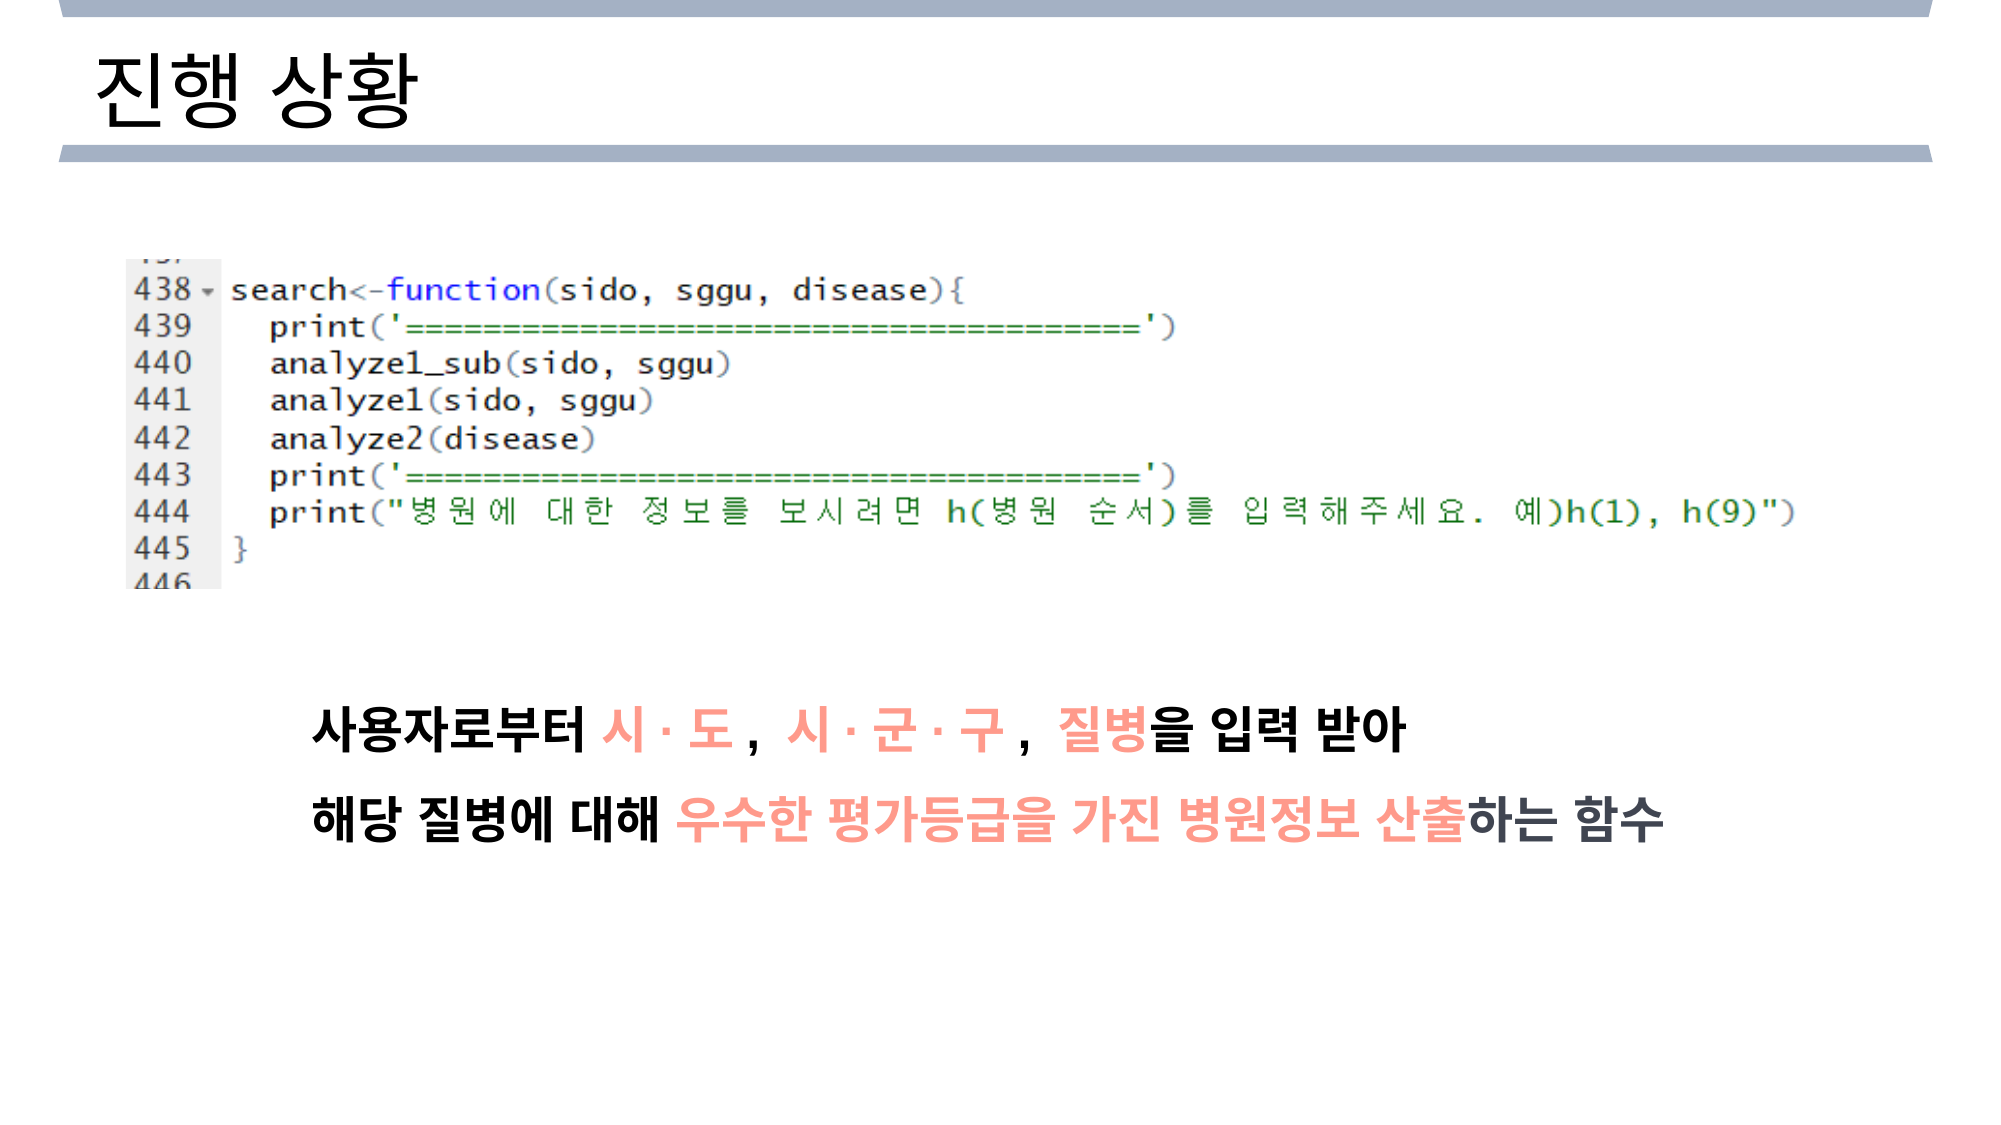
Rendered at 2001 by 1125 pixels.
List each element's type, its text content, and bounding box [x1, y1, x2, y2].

text_box 사용자로부터 시·도, 시·군·구, 질병을 입력 받아 해당 질병에 대해 우수한 평가등급을 가진 병원정보 산출하는 함수 [296, 660, 1681, 856]
picture [125, 259, 1816, 589]
text_box [57, 143, 1935, 164]
text_box [57, 0, 1934, 19]
text_box 진행 상황 [77, 31, 437, 143]
